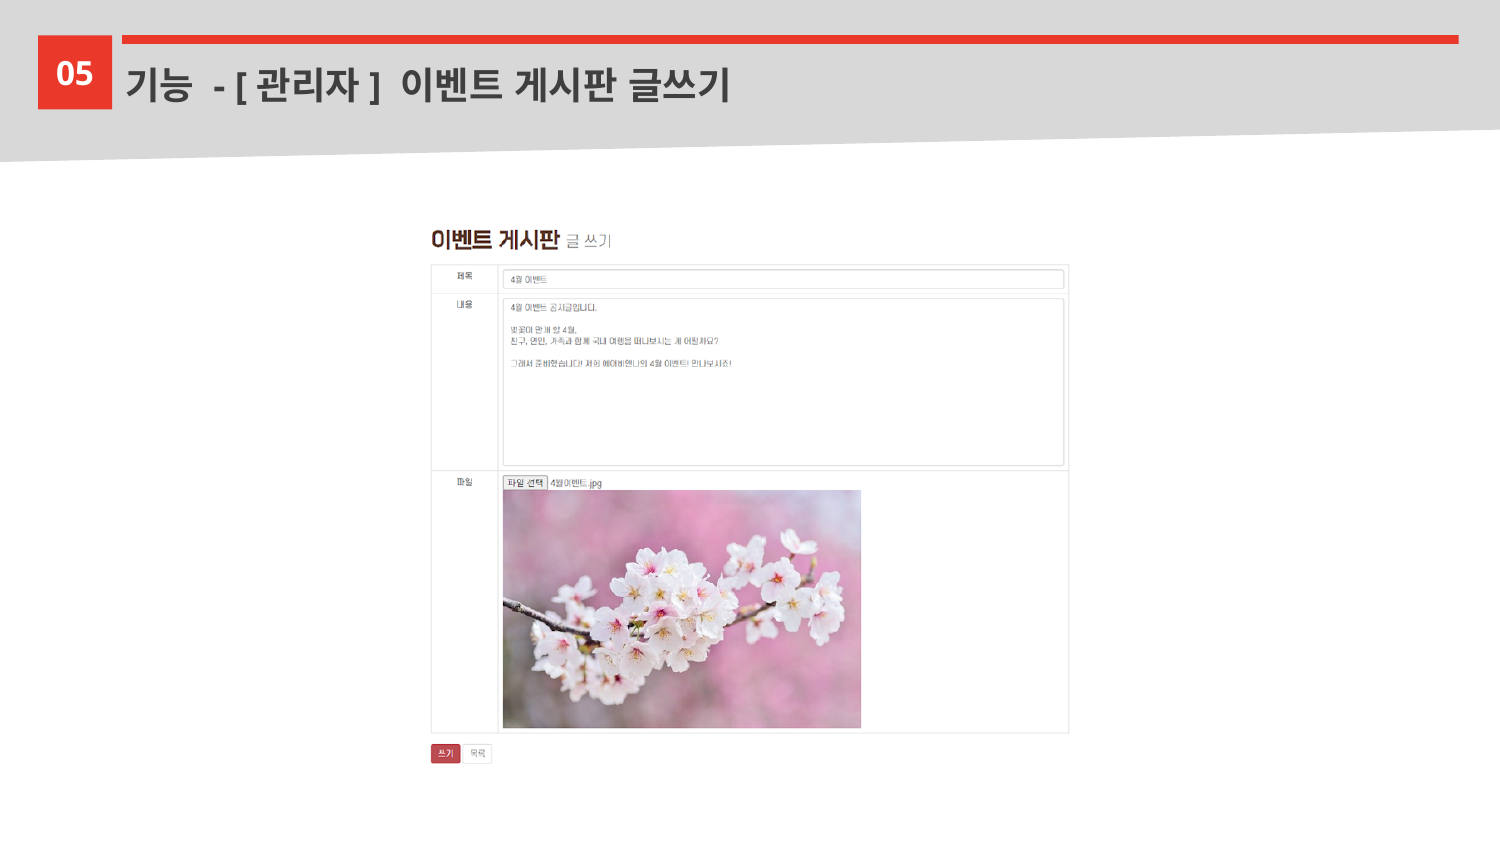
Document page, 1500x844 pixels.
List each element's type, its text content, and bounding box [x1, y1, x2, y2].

picture [424, 220, 1076, 773]
text_box 기능 - [관리자] 이벤트 게시판 글쓰기 [109, 54, 1435, 115]
text_box [122, 35, 1459, 44]
text_box [38, 35, 113, 44]
text_box [38, 100, 109, 110]
text_box [0, 0, 1500, 162]
text_box 05 [21, 44, 129, 100]
